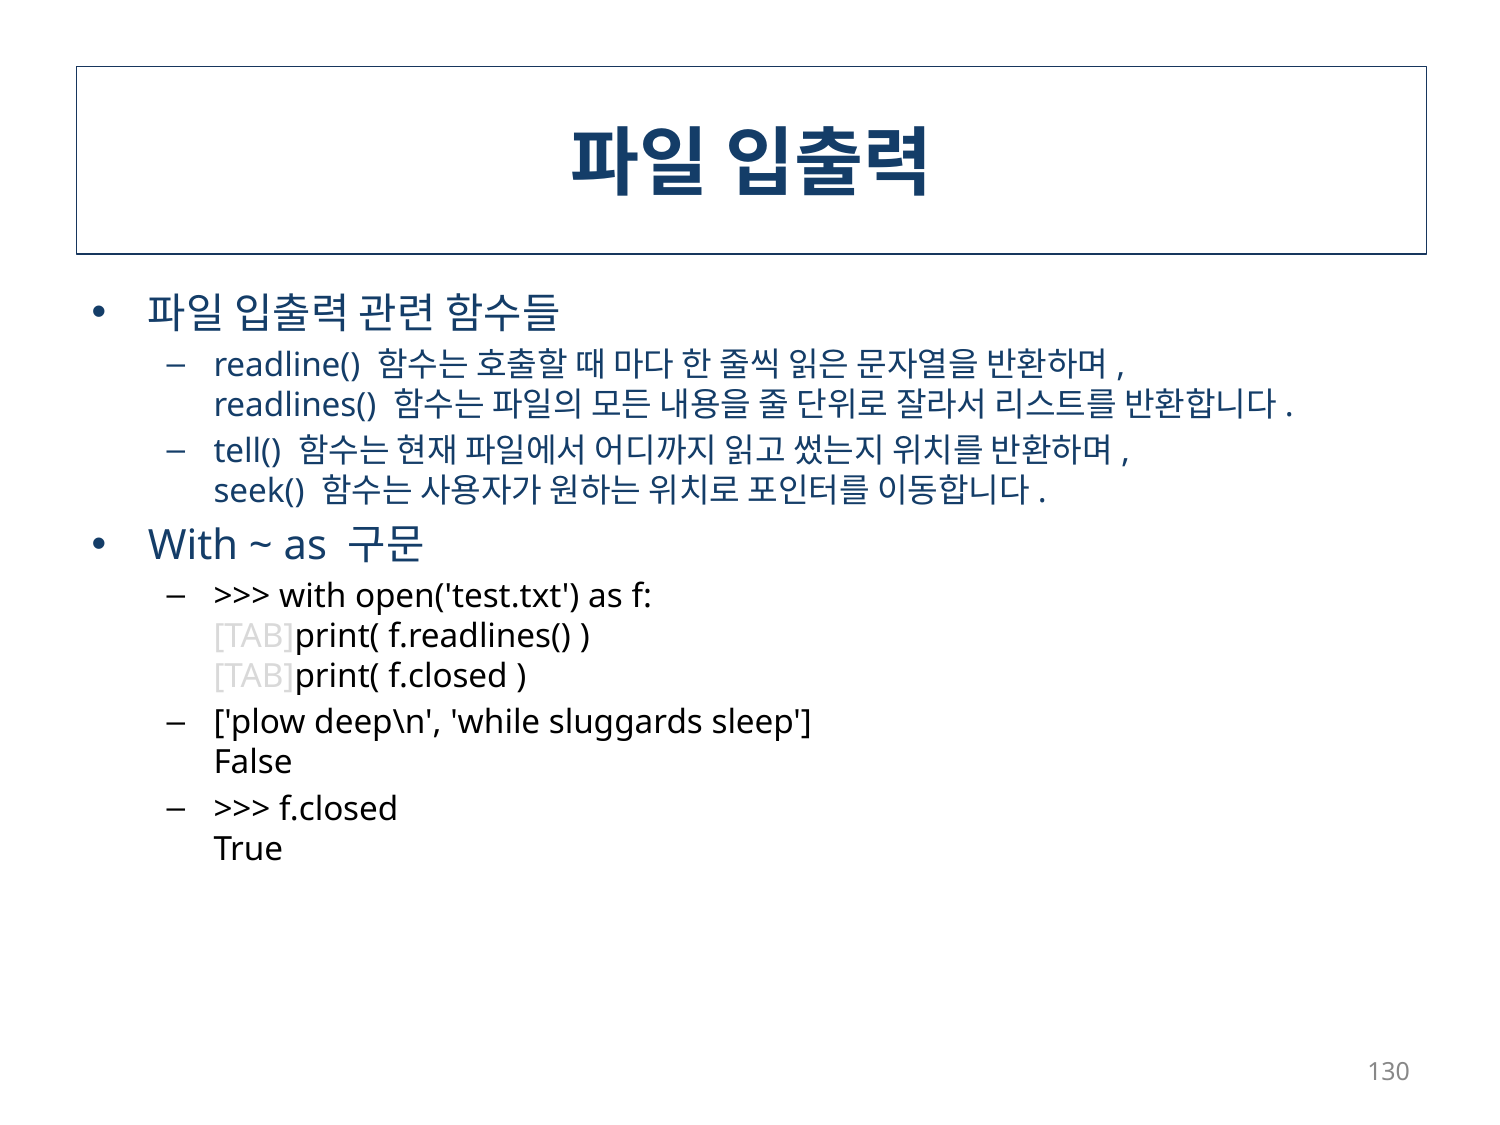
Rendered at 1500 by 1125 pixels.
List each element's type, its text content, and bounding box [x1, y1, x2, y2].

title 파일 입출력 [76, 66, 1427, 255]
slide_number 130 [1074, 1042, 1425, 1103]
list 파일 입출력 관련 함수들 readline() 함수는 호출할 때 마다 한 줄씩 읽은 문자열을 반환하며, readlines() 함수는 파일의 모든 내용을 줄 단위로 잘라서 리스트를 반환합니다. tell() 함수는 현재 파일에서 어디까지 읽고 썼는지 위치를 반환하며, seek() 함수는 사용자가 원하는 위치로 포인터를 이동합니다. With ~ as 구문 >>> with open('test.txt') as f: [TAB]print( f.readlines() ) [TAB]print( f.closed ) ['plow deep\n', 'while sluggards sleep'] False >>> f.closed True [76, 278, 1427, 935]
